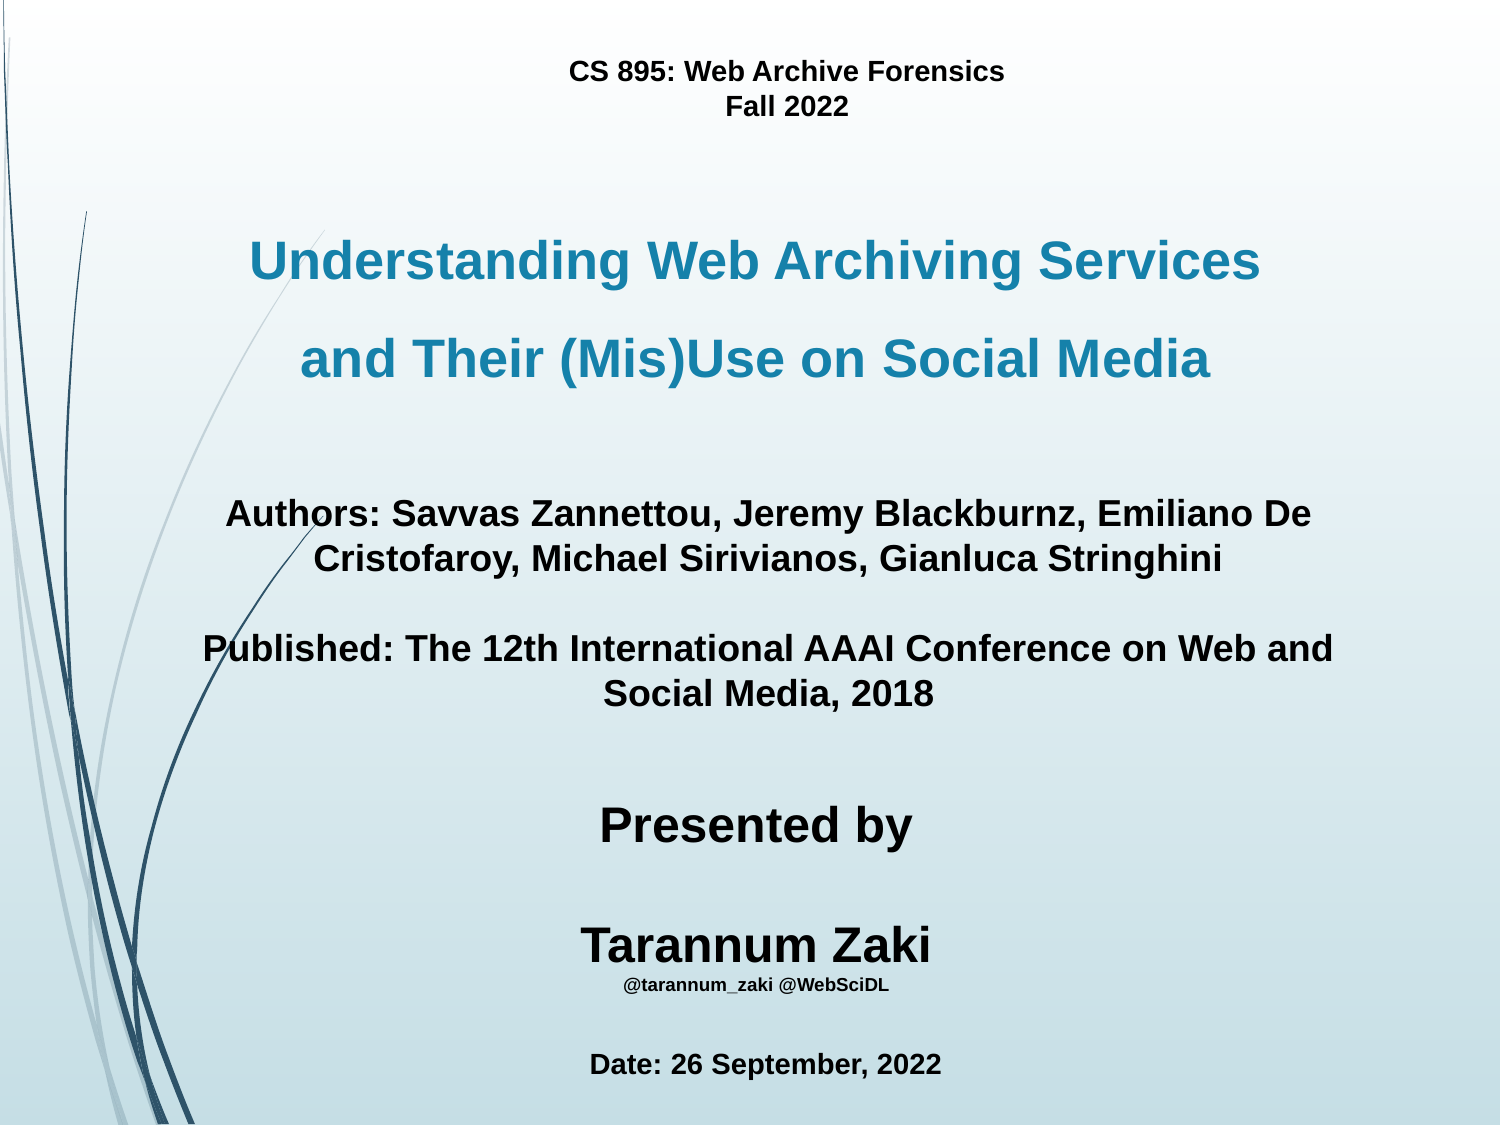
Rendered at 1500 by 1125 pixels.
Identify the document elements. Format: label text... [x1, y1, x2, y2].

text_box Date: 26 September, 2022 [547, 1037, 985, 1088]
text_box Presented by Tarannum Zaki @tarannum_zaki @WebSciDL [499, 784, 1013, 1003]
title Understanding Web Archiving Services and Their (Mis)Use on Social Media [131, 183, 1382, 396]
text_box CS 895: Web Archive Forensics Fall 2022 [537, 44, 1038, 130]
text_box Authors: Savvas Zannettou, Jeremy Blackburnz, Emiliano De Cristofaroy, Michael Sirivianos, Gianluca Stringhini Published: The 12th International AAAI Conference on Web and Social Media, 2018 [156, 481, 1382, 722]
